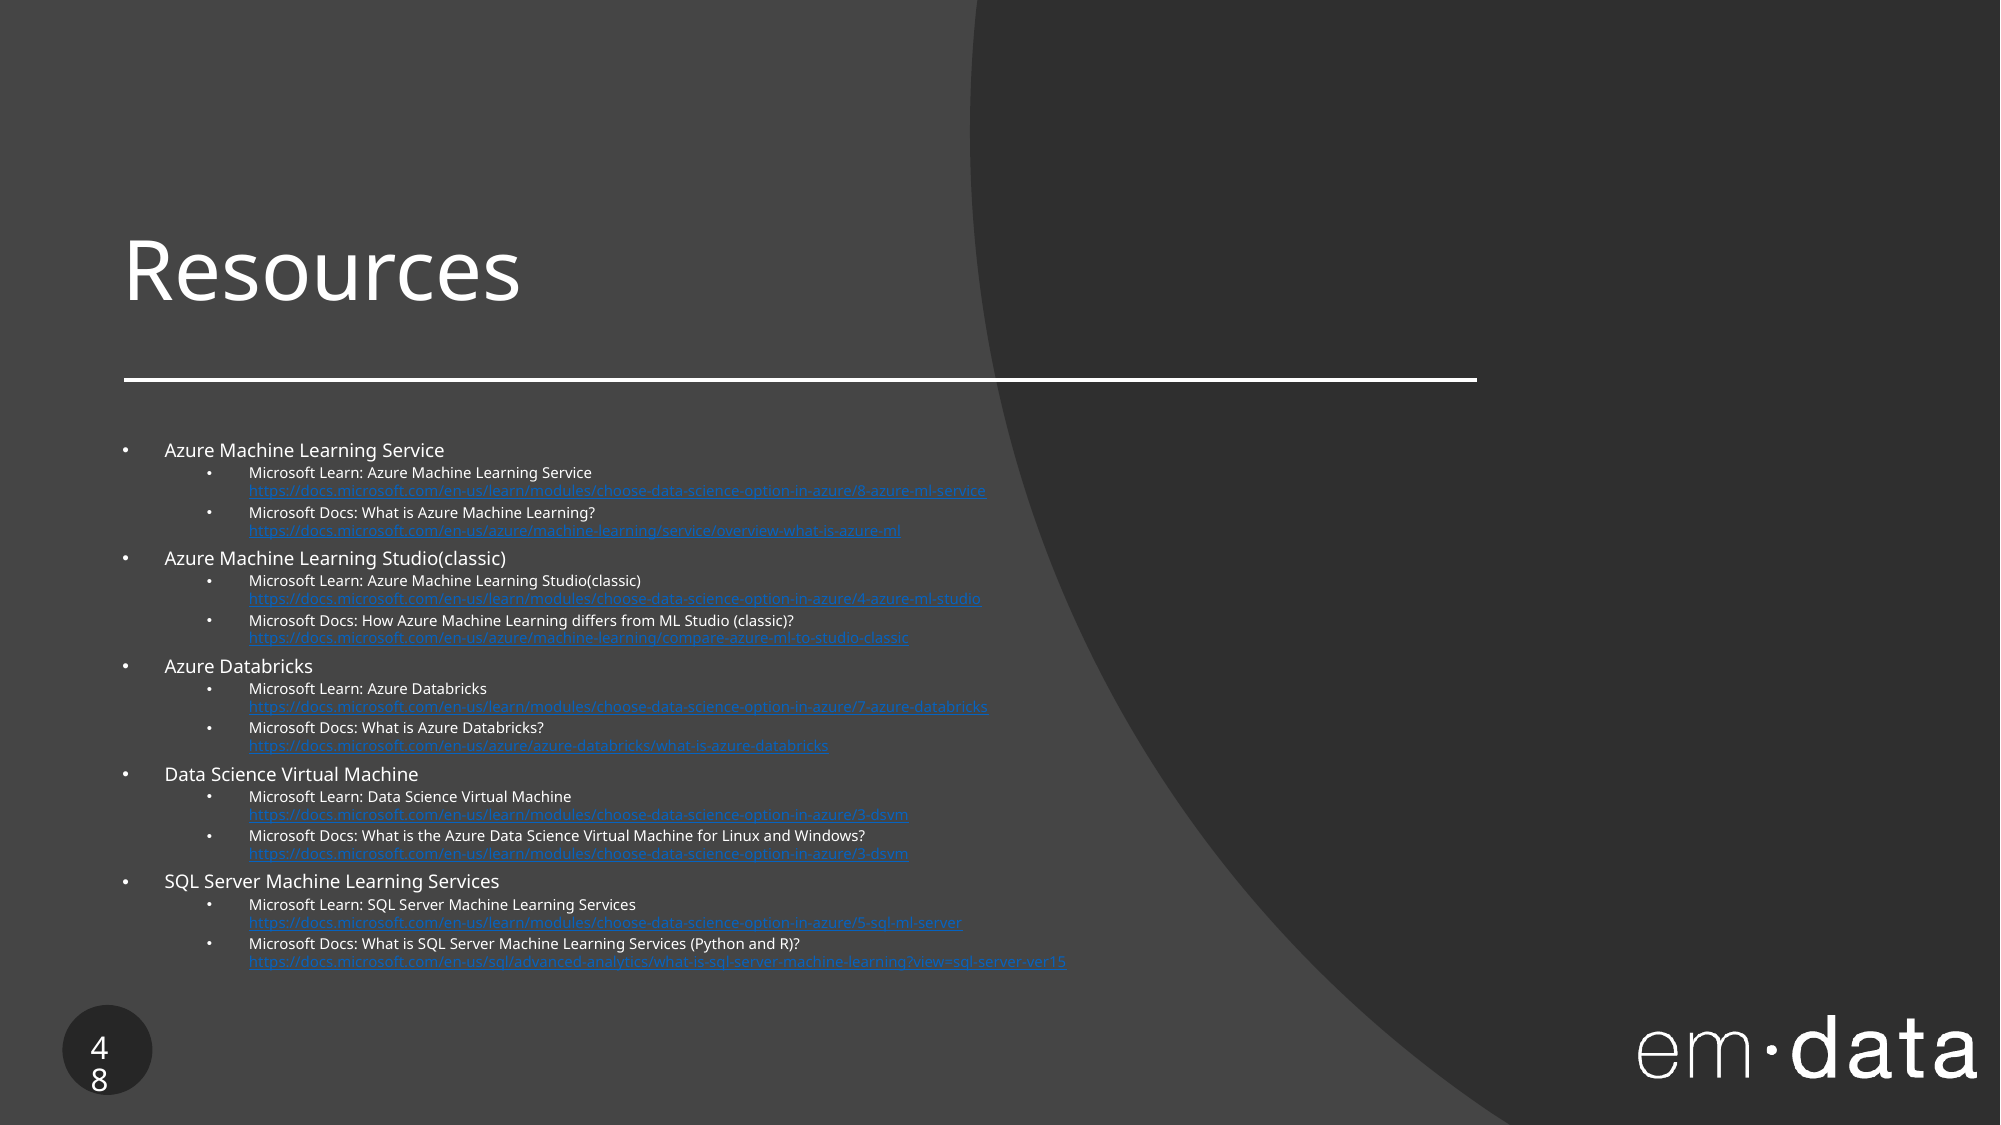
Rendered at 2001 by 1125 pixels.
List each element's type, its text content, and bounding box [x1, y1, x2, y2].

picture [1612, 974, 2000, 1125]
list Azure Machine Learning Service Microsoft Learn: Azure Machine Learning Service https://docs.microsoft.com/en-us/learn/modules/choose-data-science-option-in-azure/8-azure-ml-service Microsoft Docs: What is Azure Machine Learning? https://docs.microsoft.com/en-us/azure/machine-learning/service/overview-what-is-azure-ml Azure Machine Learning Studio(classic) Microsoft Learn: Azure Machine Learning Studio(classic) https://docs.microsoft.com/en-us/learn/modules/choose-data-science-option-in-azure/4-azure-ml-studio Microsoft Docs: How Azure Machine Learning differs from ML Studio (classic)? https://docs.microsoft.com/en-us/azure/machine-learning/compare-azure-ml-to-studio-classic Azure Databricks Microsoft Learn: Azure Databricks https://docs.microsoft.com/en-us/learn/modules/choose-data-science-option-in-azure/7-azure-databricks Microsoft Docs: What is Azure Databricks? https://docs.microsoft.com/en-us/azure/azure-databricks/what-is-azure-databricks Data Science Virtual Machine Microsoft Learn: Data Science Virtual Machine https://docs.microsoft.com/en-us/learn/modules/choose-data-science-option-in-azure/3-dsvm Microsoft Docs: What is the Azure Data Science Virtual Machine for Linux and Windows? https://docs.microsoft.com/en-us/learn/modules/choose-data-science-option-in-azure/3-dsvm SQL Server Machine Learning Services Microsoft Learn: SQL Server Machine Learning Services https://docs.microsoft.com/en-us/learn/modules/choose-data-science-option-in-azure/5-sql-ml-server Microsoft Docs: What is SQL Server Machine Learning Services (Python and R)? https://docs.microsoft.com/en-us/sql/advanced-analytics/what-is-sql-server-machine-learning?view=sql-server-ver15 [107, 433, 1586, 980]
title Resources [107, 59, 1586, 327]
text_box 48 [62, 1004, 153, 1095]
text_box [971, 0, 2000, 1125]
